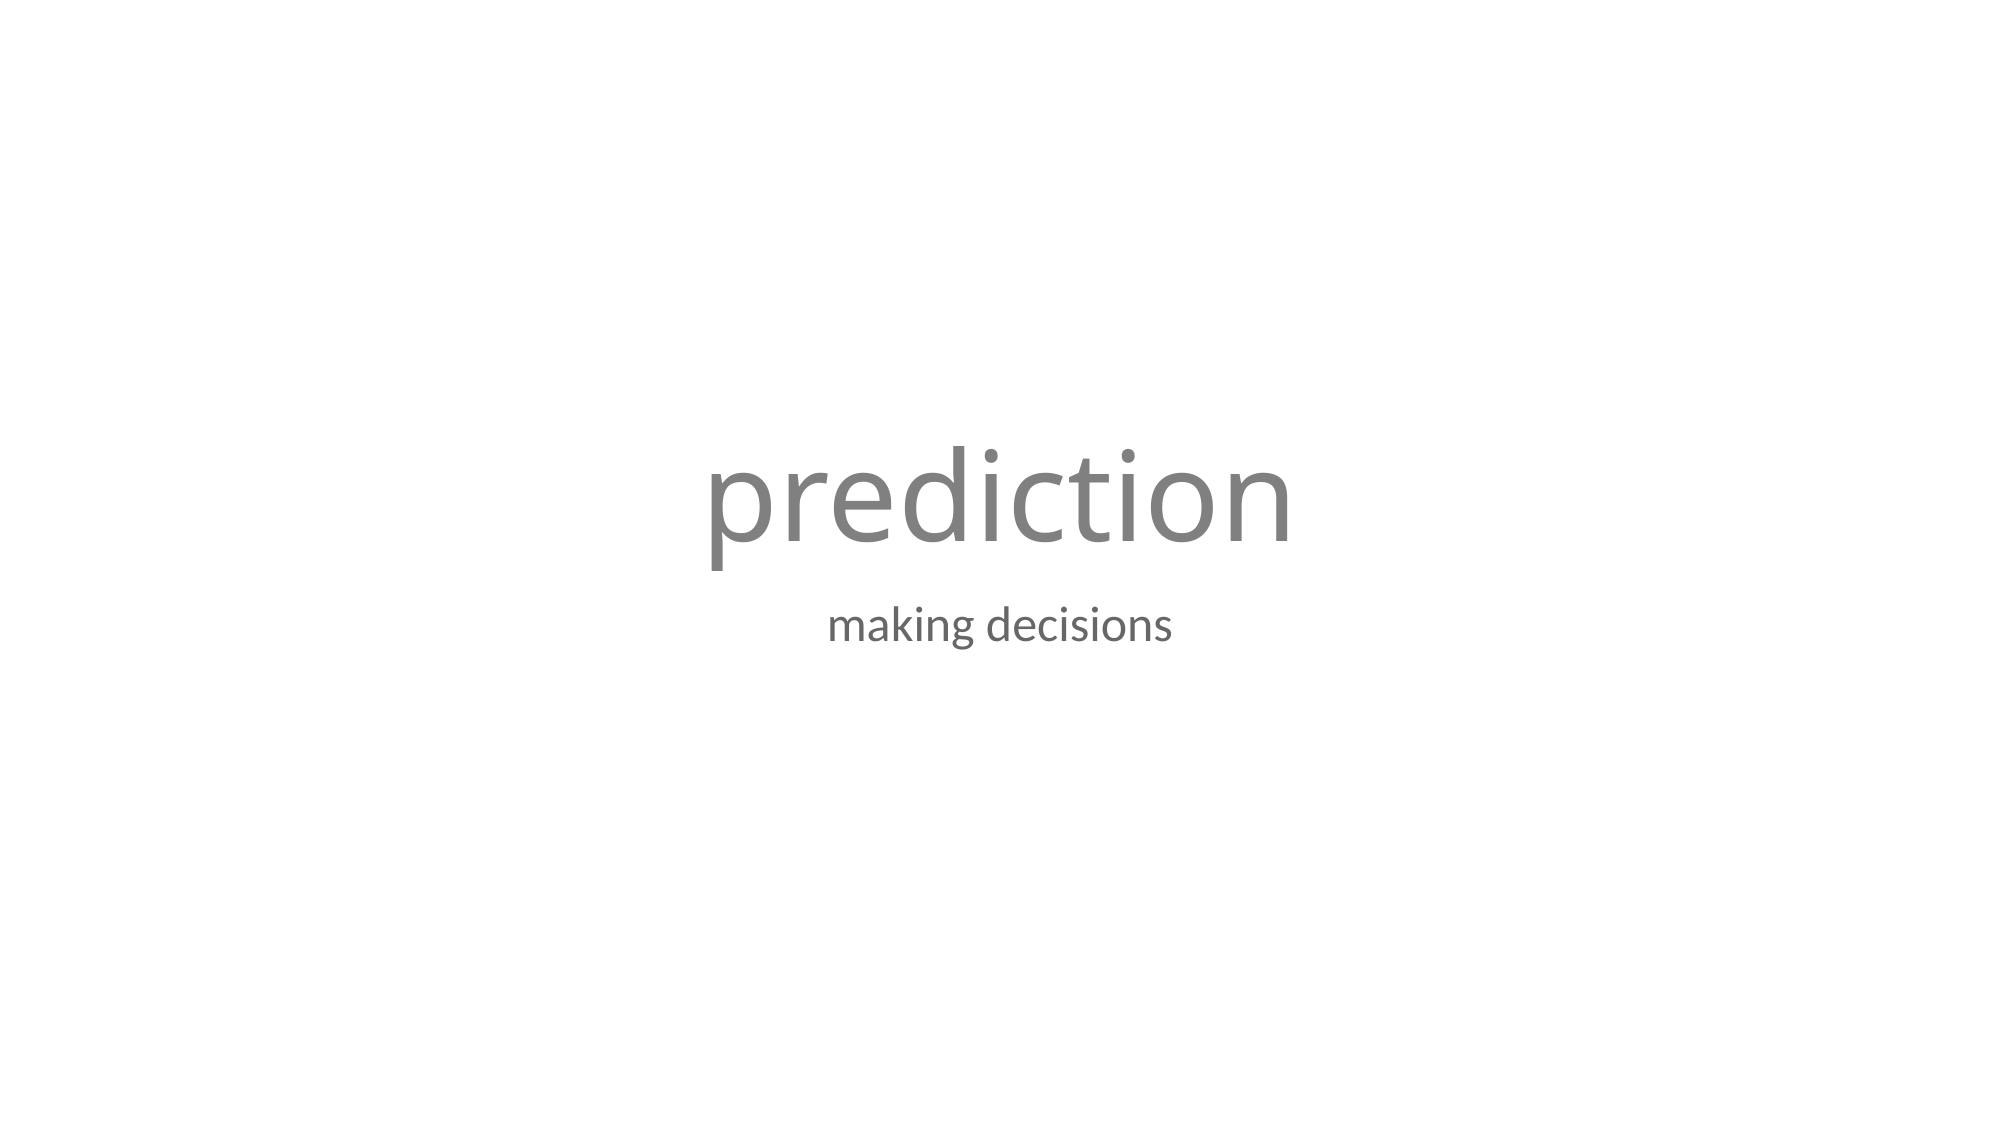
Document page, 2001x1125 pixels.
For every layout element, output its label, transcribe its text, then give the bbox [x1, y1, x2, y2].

title prediction [249, 184, 1750, 576]
subtitle making decisions [249, 590, 1750, 863]
